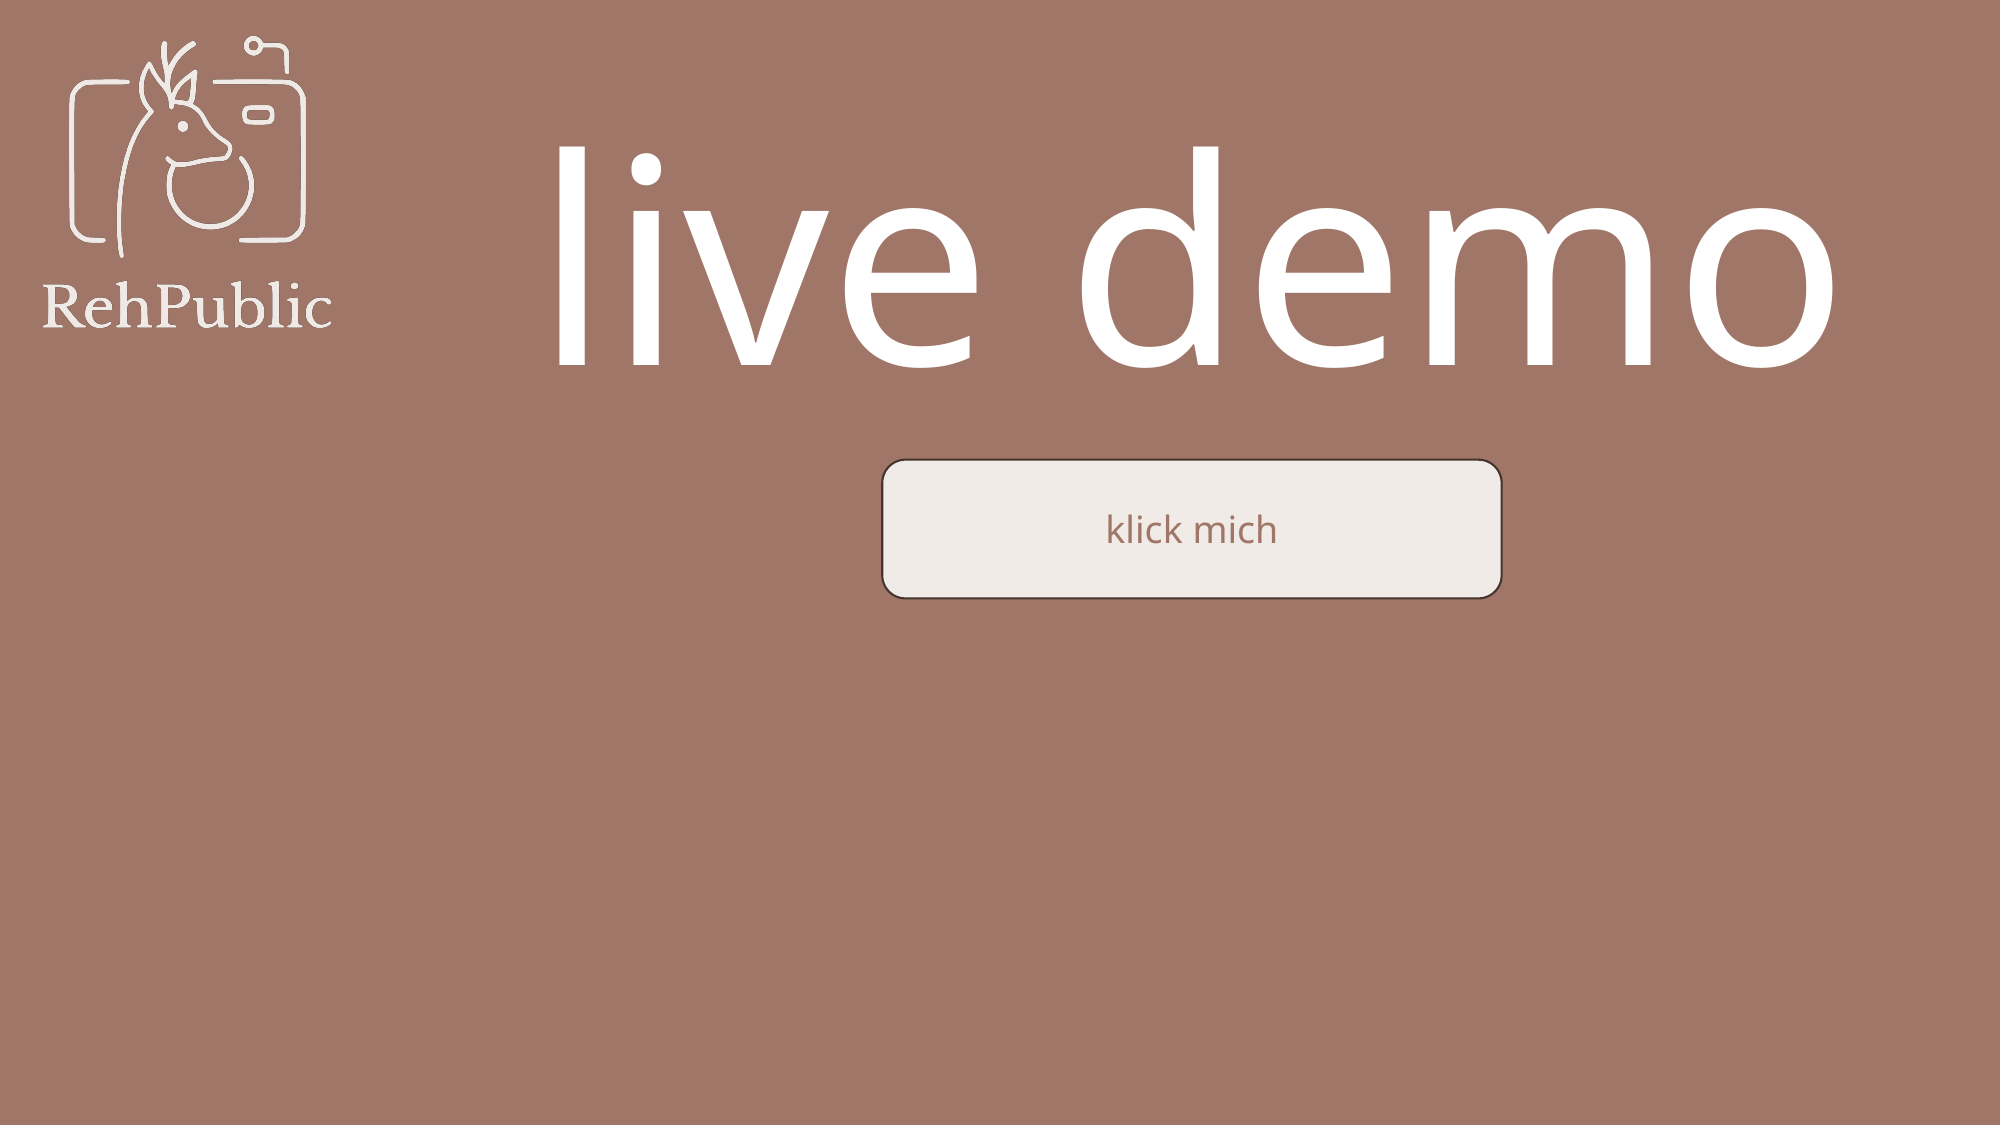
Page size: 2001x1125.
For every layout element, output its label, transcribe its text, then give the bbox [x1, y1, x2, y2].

picture [43, 36, 331, 328]
text_box live demo [427, 70, 1957, 640]
text_box klick mich [881, 458, 1503, 600]
